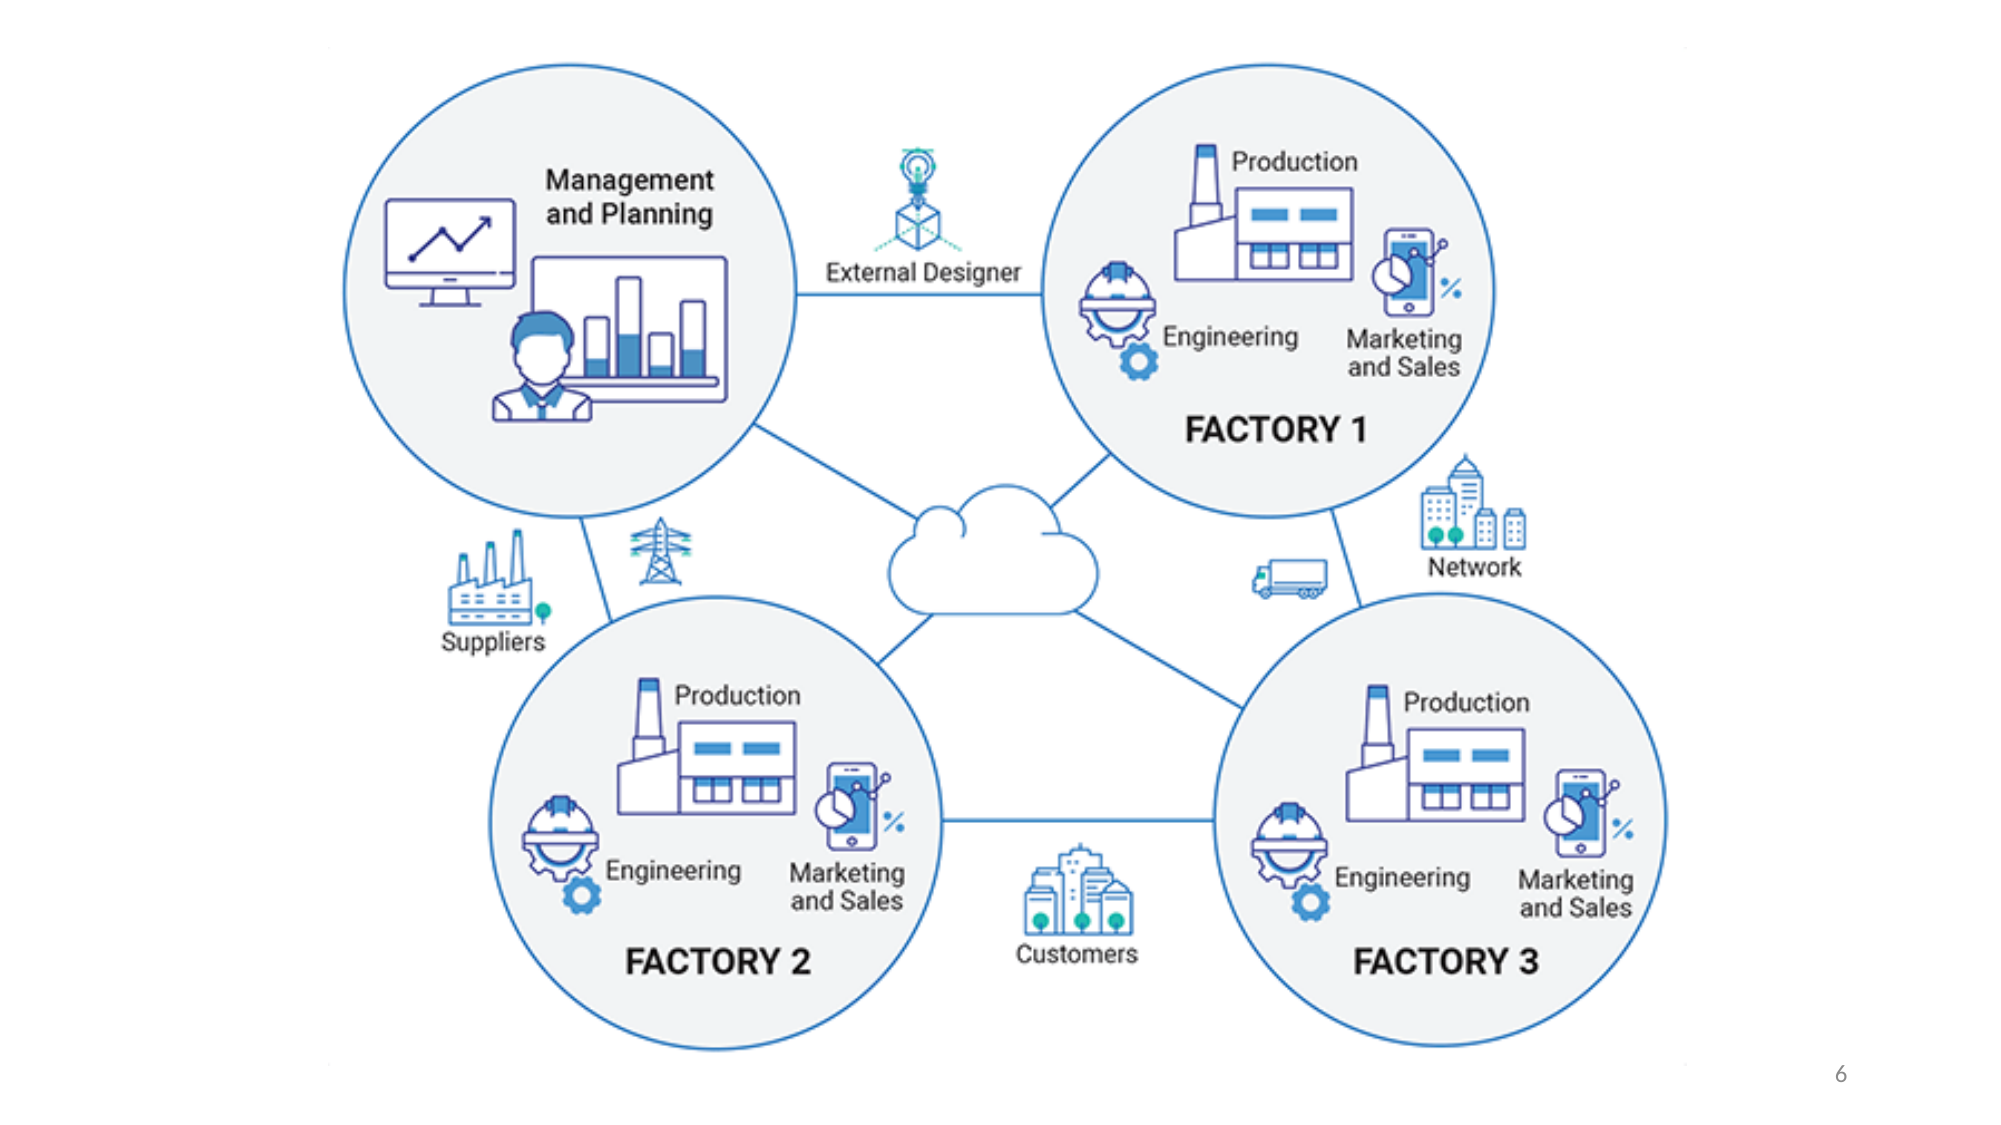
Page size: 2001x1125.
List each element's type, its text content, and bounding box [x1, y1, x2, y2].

picture [328, 47, 1687, 1066]
slide_number 6 [1412, 1042, 1863, 1103]
